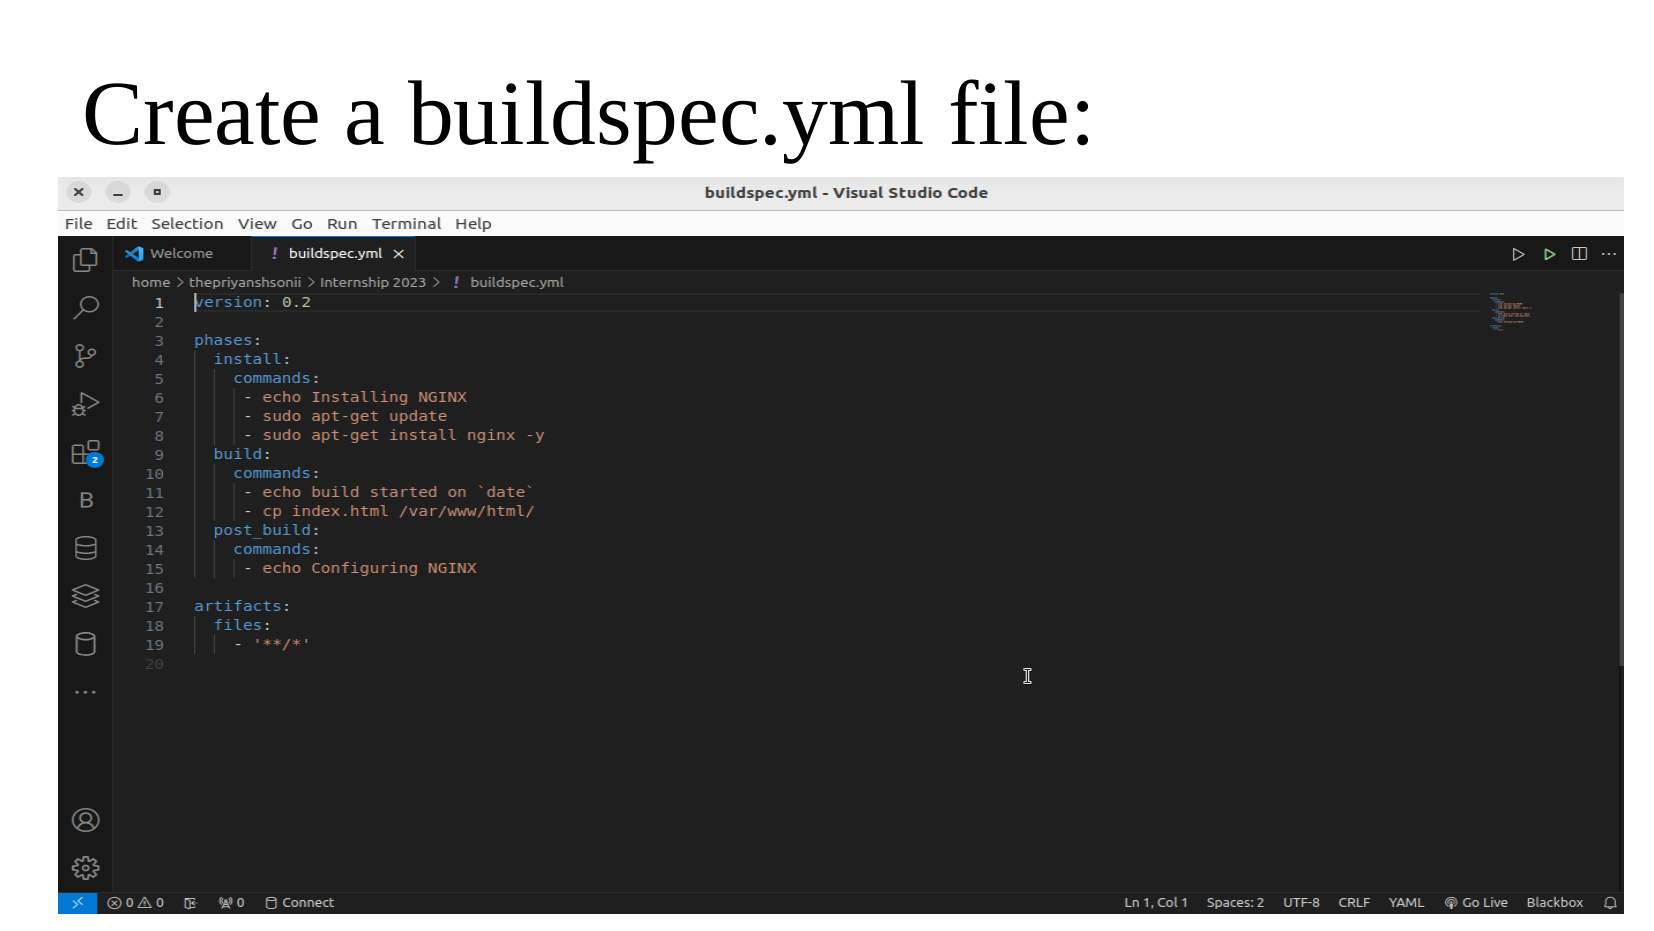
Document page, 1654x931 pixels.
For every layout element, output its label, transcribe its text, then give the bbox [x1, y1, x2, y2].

picture [58, 177, 1624, 914]
title Create a buildspec.yml file: [82, 36, 1571, 177]
